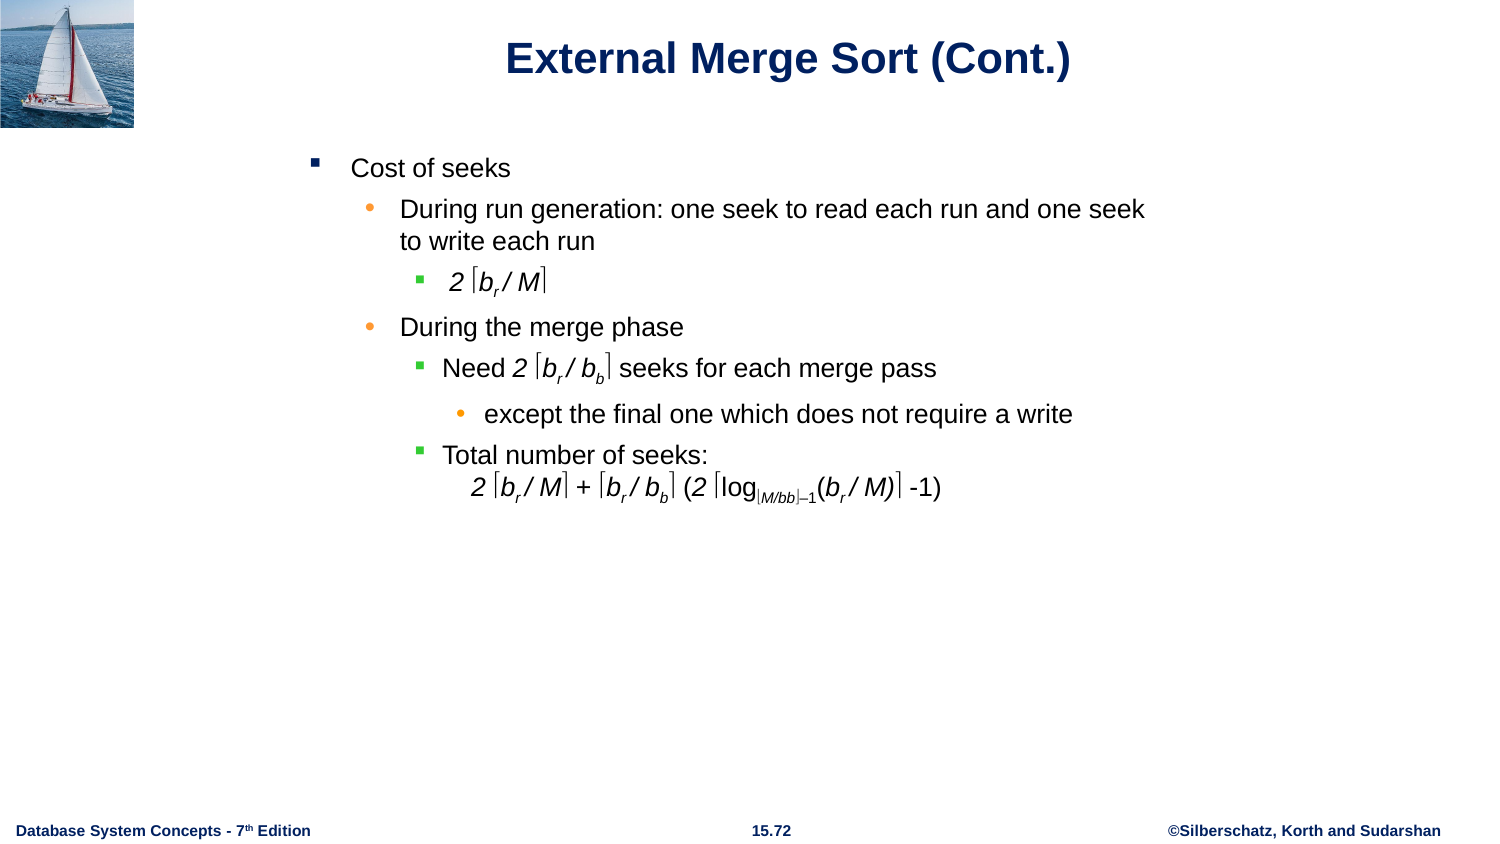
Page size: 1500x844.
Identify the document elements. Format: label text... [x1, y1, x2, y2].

title External Merge Sort (Cont.) [125, 14, 1452, 90]
list Cost of seeks During run generation: one seek to read each run and one seek to write each run 2 br / M During the merge phase Need 2 br / bb seeks for each merge pass except the final one which does not require a write Total number of seeks: 2 br / M + br / bb (2 logM/bb–1(br / M) -1) [293, 143, 1168, 533]
picture [0, 0, 134, 128]
